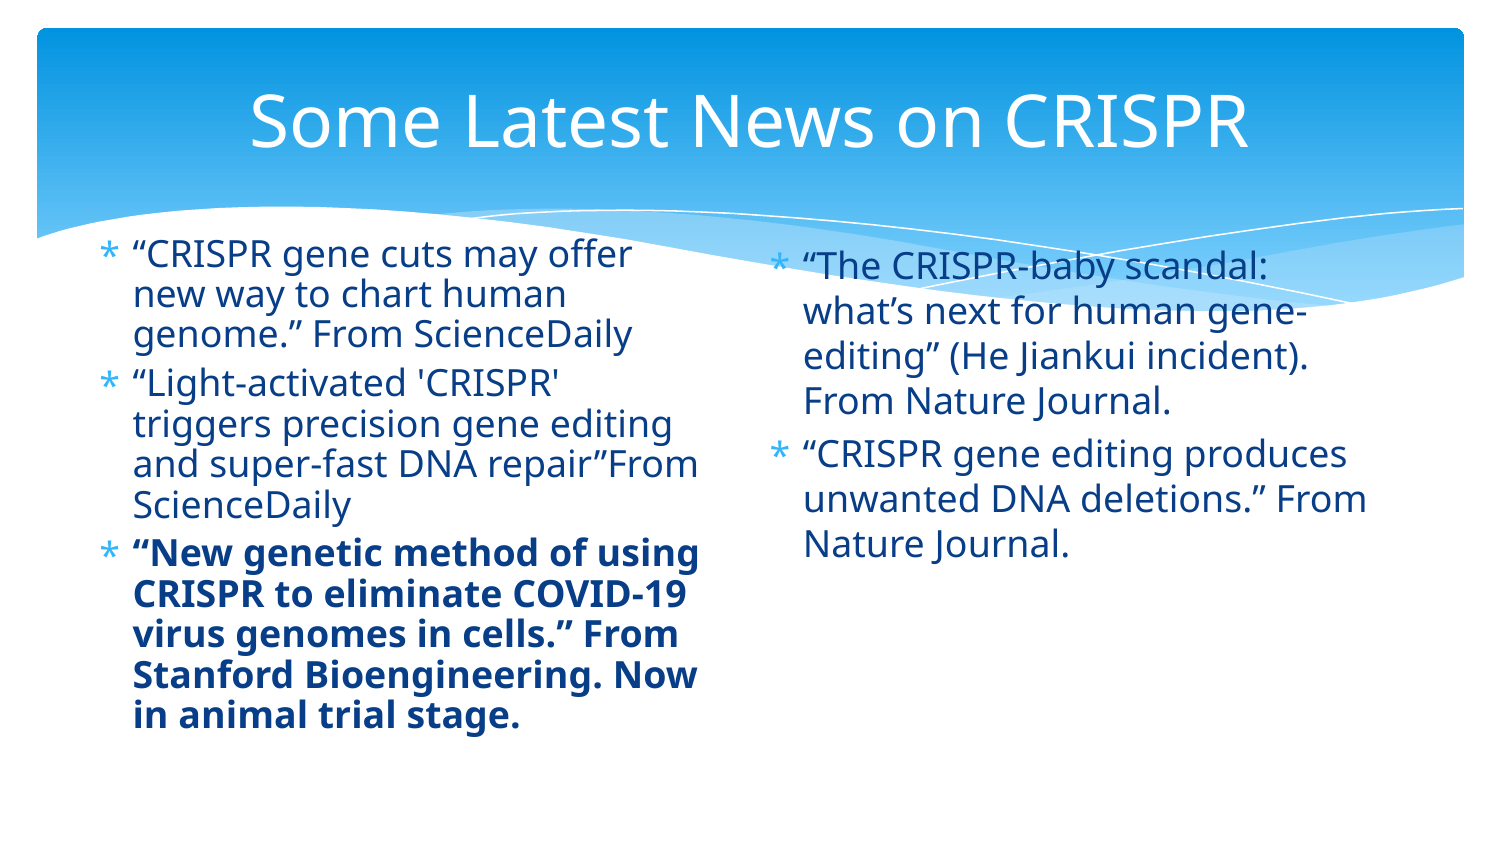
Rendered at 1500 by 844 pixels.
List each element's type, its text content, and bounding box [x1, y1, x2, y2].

list “CRISPR gene cuts may offer new way to chart human genome.” From ScienceDaily “Light-activated 'CRISPR' triggers precision gene editing and super-fast DNA repair”From ScienceDaily “New genetic method of using CRISPR to eliminate COVID-19 virus genomes in cells.” From Stanford Bioengineering. Now in animal trial stage. [88, 229, 716, 725]
list “The CRISPR-baby scandal: what’s next for human gene-editing” (He Jiankui incident). From Nature Journal. “CRISPR gene editing produces unwanted DNA deletions.” From Nature Journal. [758, 236, 1386, 661]
title Some Latest News on CRISPR [75, 41, 1425, 196]
